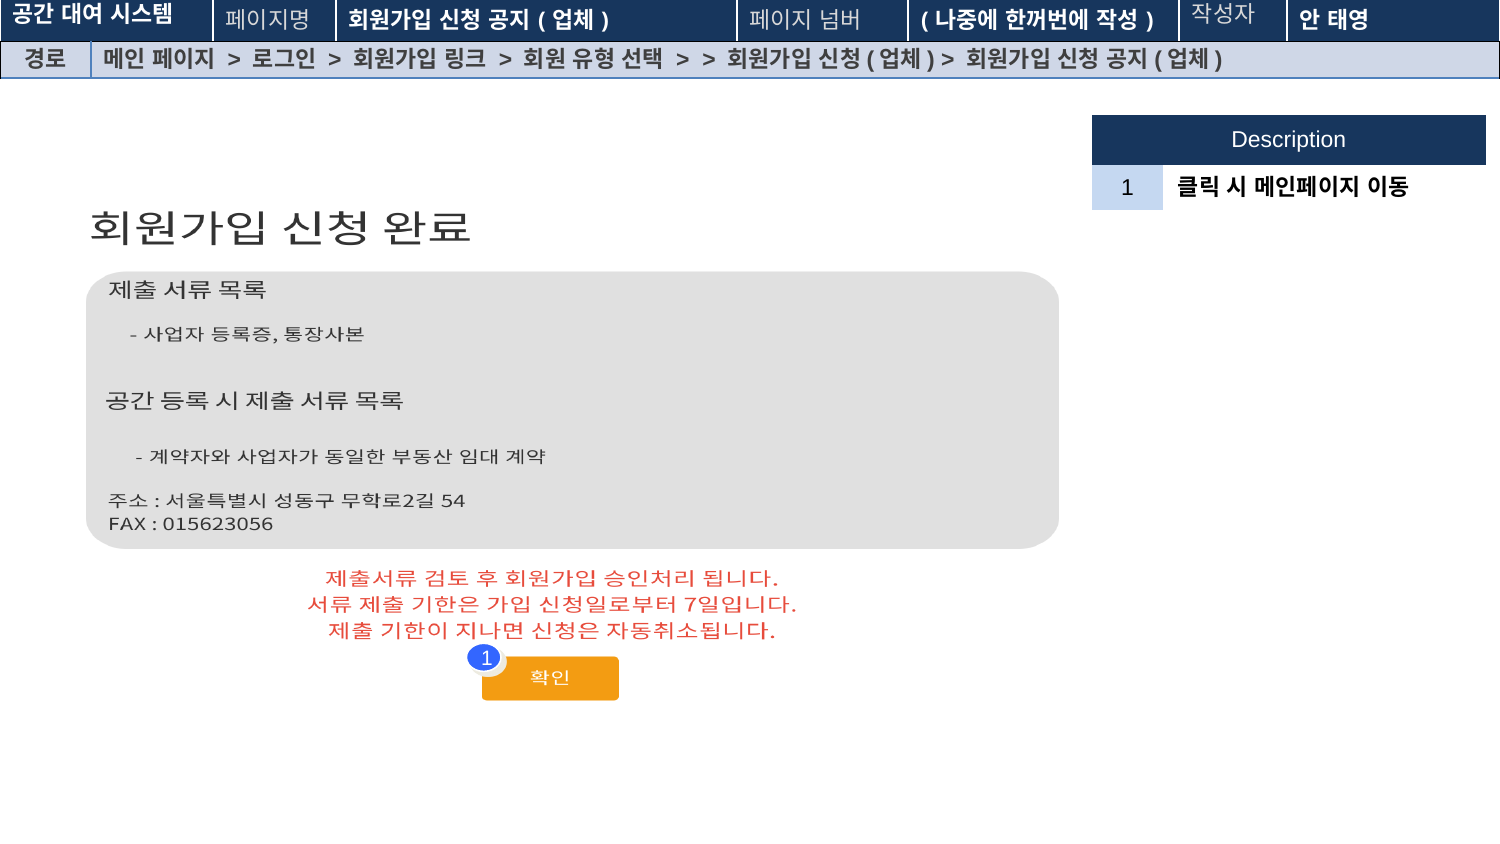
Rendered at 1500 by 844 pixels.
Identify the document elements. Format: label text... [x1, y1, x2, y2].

table_cell 메인 페이지 > 로그인 > 회원가입 링크 > 회원 유형 선택 > > 회원가입 신청(업체) > 회원가입 신청 공지(업체) [92, 42, 1499, 77]
table_header 작성자 [1180, 0, 1286, 41]
table_header 페이지명 [214, 0, 335, 41]
table_cell 경로 [1, 42, 90, 77]
table_header 안 태영 [1288, 0, 1499, 41]
table_header 공간 대여 시스템 [1, 0, 212, 41]
table_header 페이지 넘버 [738, 0, 907, 41]
table_cell 클릭 시 메인페이지 이동 [1163, 165, 1486, 210]
table_header Description [1092, 115, 1486, 165]
table_cell 1 [1092, 165, 1163, 210]
table_header 회원가입 신청 공지(업체) [337, 0, 736, 41]
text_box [18, 102, 1078, 777]
table_header (나중에 한꺼번에 작성) [909, 0, 1178, 41]
